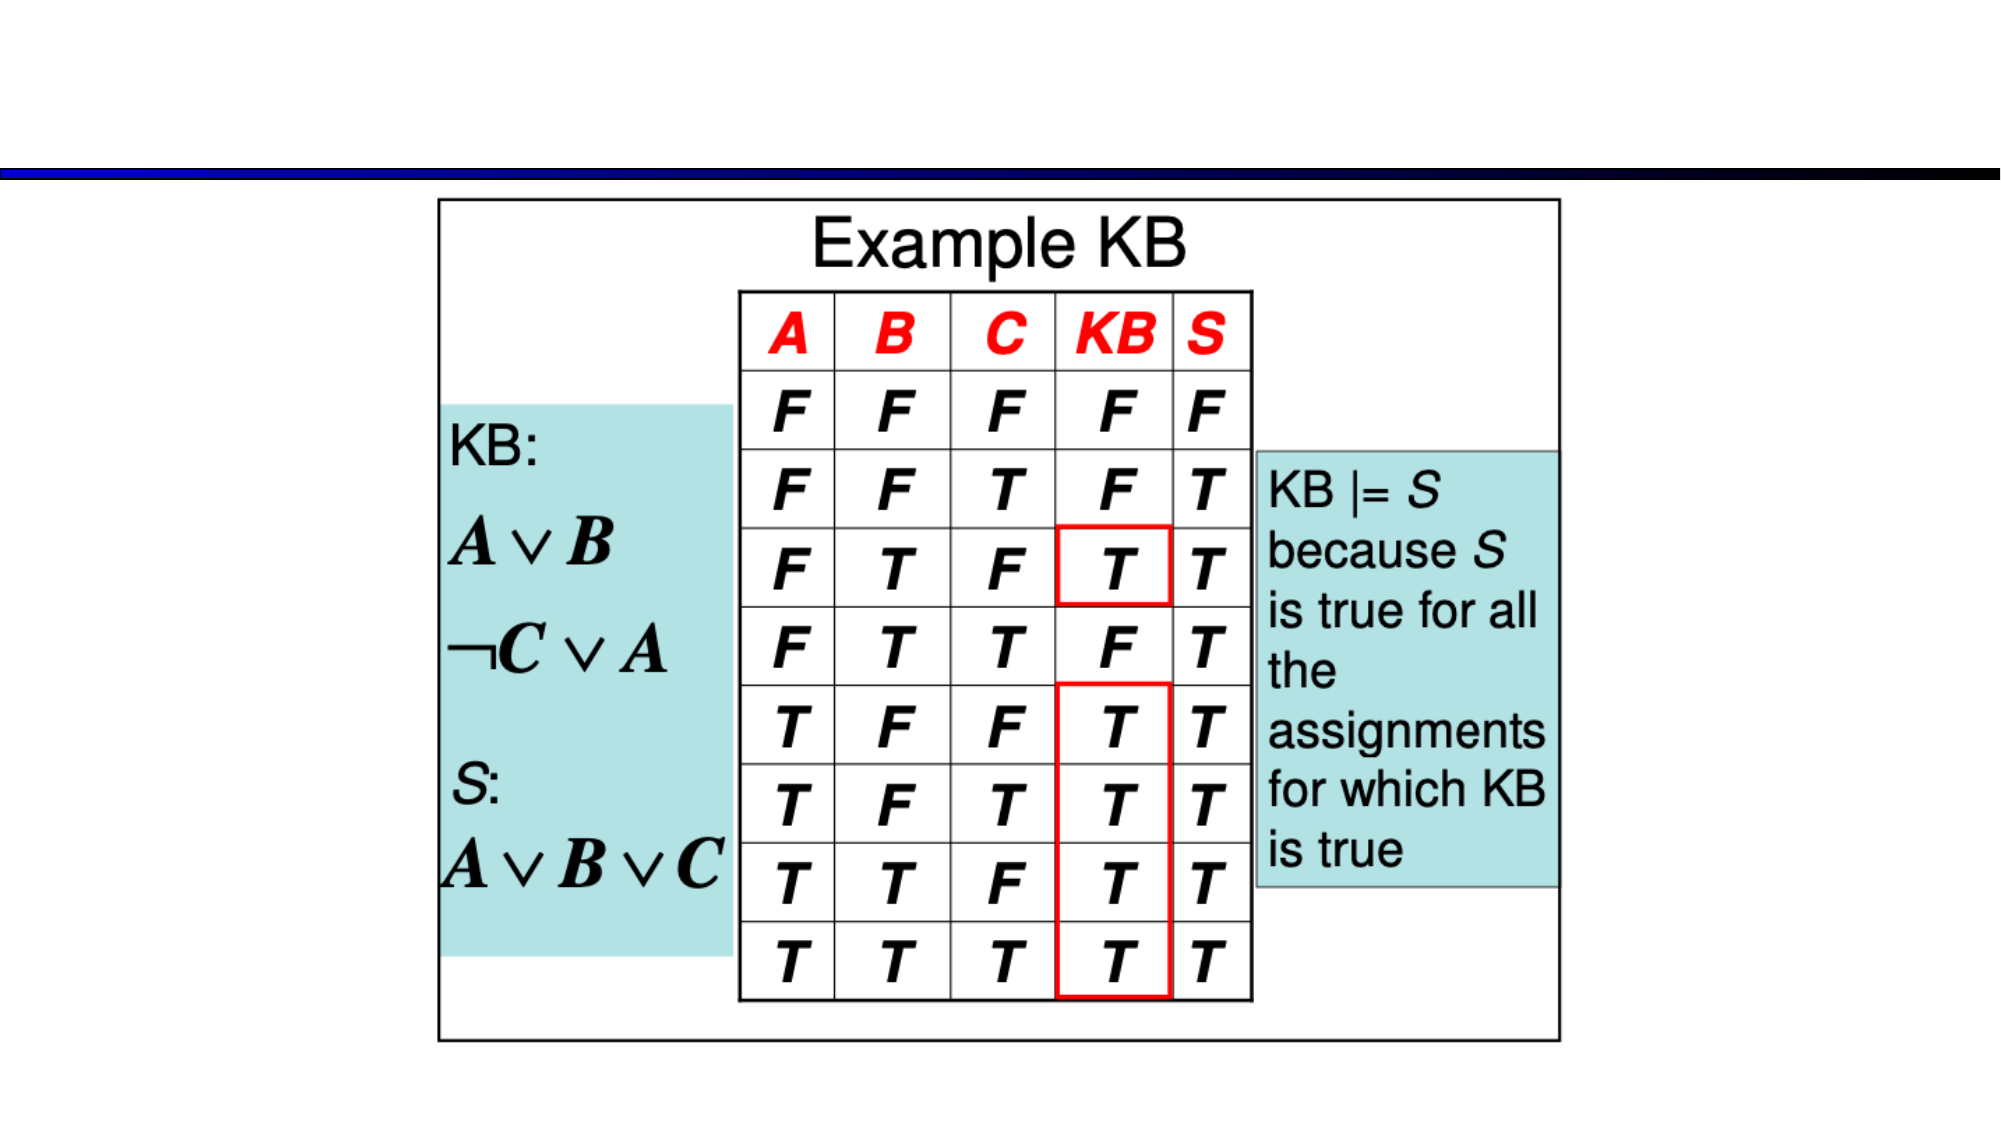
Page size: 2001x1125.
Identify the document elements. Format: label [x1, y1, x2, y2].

picture [432, 186, 1568, 1048]
